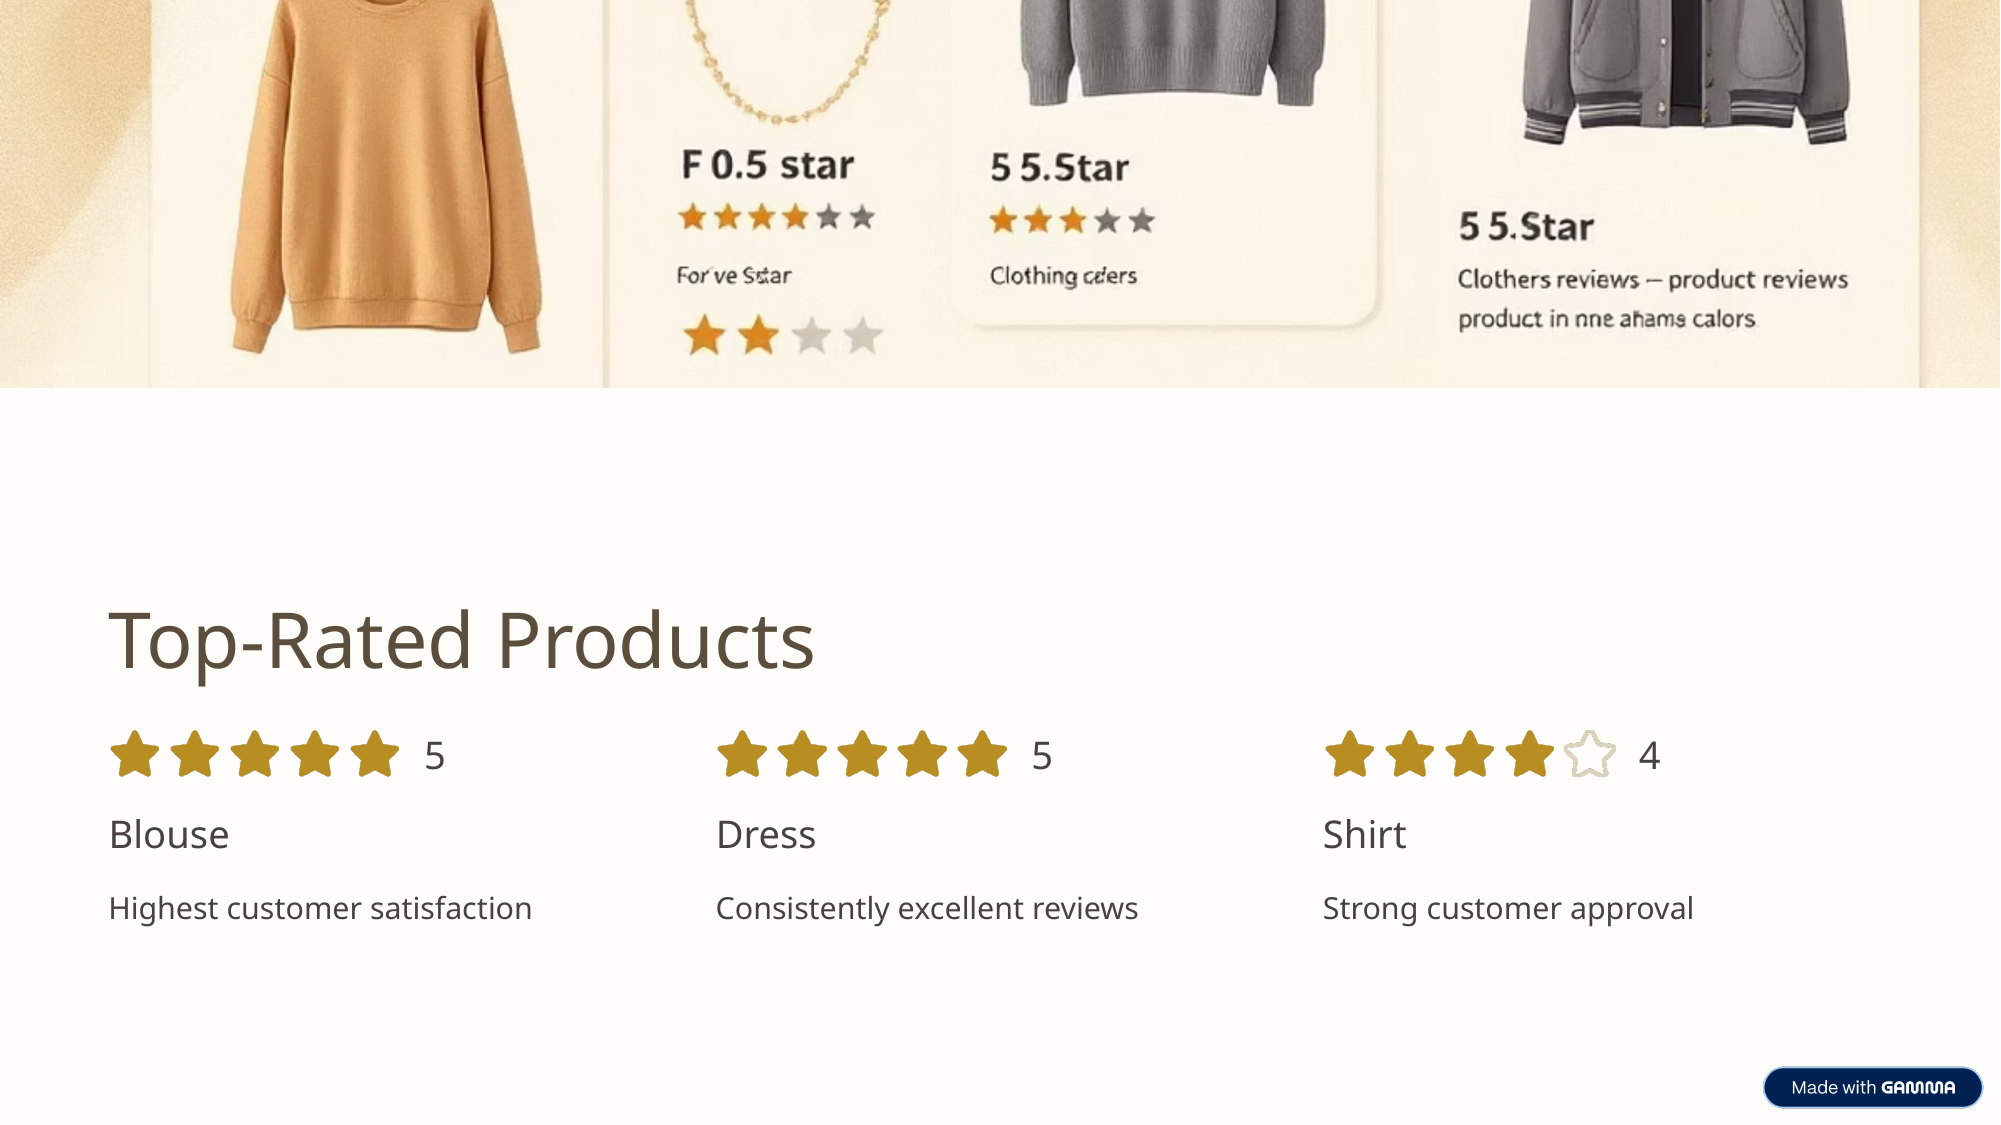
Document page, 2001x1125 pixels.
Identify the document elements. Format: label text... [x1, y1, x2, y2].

picture [775, 730, 829, 778]
text_box Strong customer approval [1322, 875, 1892, 926]
picture [835, 730, 889, 778]
picture [1502, 730, 1556, 778]
text_box 5 [1031, 738, 1071, 778]
text_box Top-Rated Products [108, 587, 904, 685]
picture [167, 730, 222, 778]
picture [1322, 730, 1376, 778]
text_box Shirt [1323, 808, 1711, 858]
picture [715, 730, 769, 778]
picture [955, 730, 1009, 778]
picture [1755, 1059, 1991, 1116]
text_box Consistently excellent reviews [715, 875, 1285, 926]
text_box 5 [424, 738, 463, 778]
text_box 4 [1638, 738, 1678, 778]
text_box Blouse [108, 808, 497, 858]
picture [228, 730, 282, 778]
picture [1442, 730, 1496, 778]
text_box Dress [715, 808, 1104, 858]
picture [107, 730, 162, 778]
picture [1382, 730, 1436, 778]
picture [895, 730, 949, 778]
picture [288, 730, 342, 778]
picture [0, 0, 2000, 389]
picture [1562, 730, 1616, 778]
text_box Highest customer satisfaction [108, 875, 677, 926]
picture [348, 730, 402, 778]
